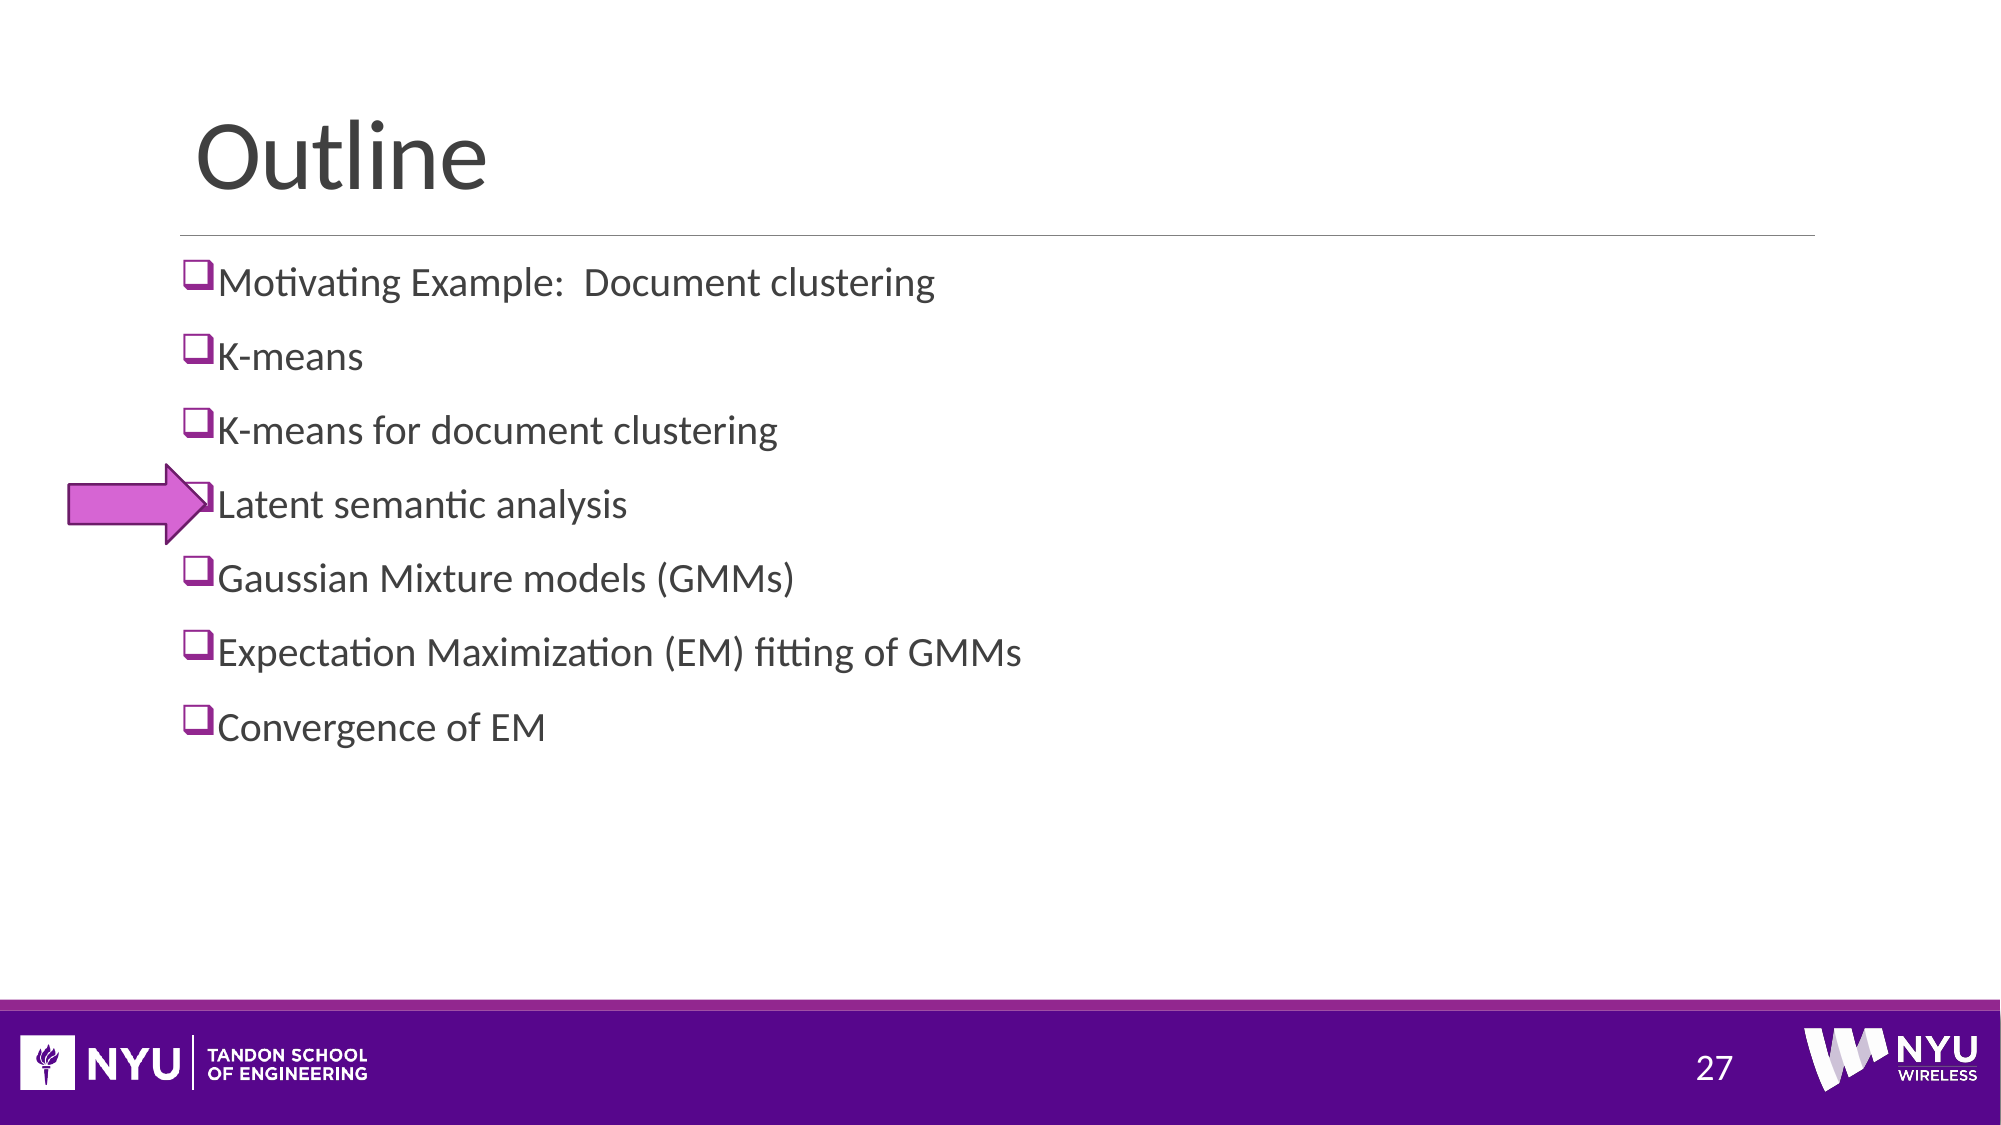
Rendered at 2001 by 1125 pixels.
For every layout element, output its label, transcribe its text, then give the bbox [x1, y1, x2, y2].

title Outline [180, 47, 1830, 218]
list Motivating Example: Document clustering K-means K-means for document clustering Latent semantic analysis Gaussian Mixture models (GMMs) Expectation Maximization (EM) fitting of GMMs Convergence of EM [180, 252, 1830, 963]
text_box [67, 463, 207, 546]
slide_number 27 [1533, 1035, 1749, 1096]
